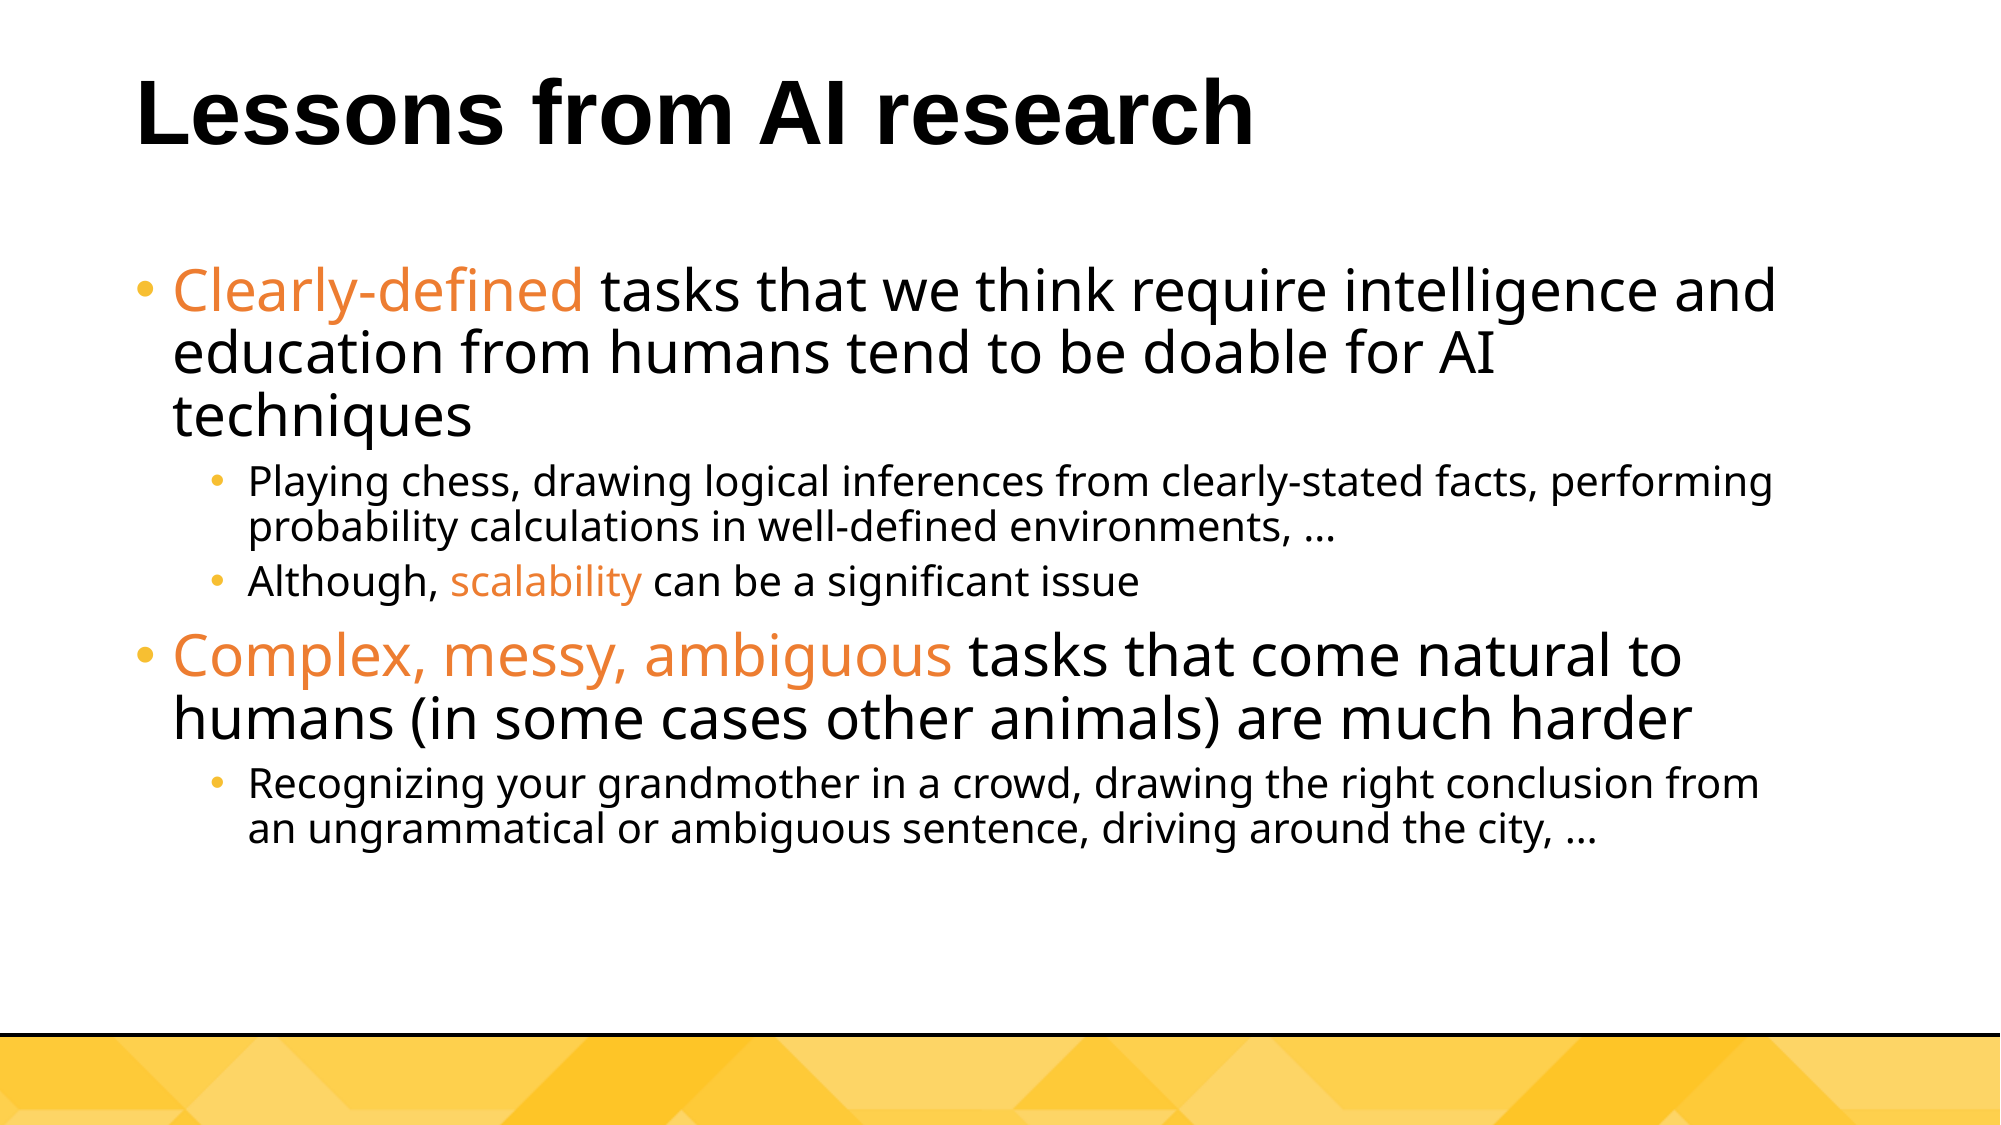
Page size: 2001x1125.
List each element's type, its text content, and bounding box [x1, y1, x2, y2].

list Clearly-defined tasks that we think require intelligence and education from humans tend to be doable for AI techniques Playing chess, drawing logical inferences from clearly-stated facts, performing probability calculations in well-defined environments, … Although, scalability can be a significant issue Complex, messy, ambiguous tasks that come natural to humans (in some cases other animals) are much harder Recognizing your grandmother in a crowd, drawing the right conclusion from an ungrammatical or ambiguous sentence, driving around the city, … [120, 253, 1819, 980]
title Lessons from AI research [120, 58, 1846, 194]
